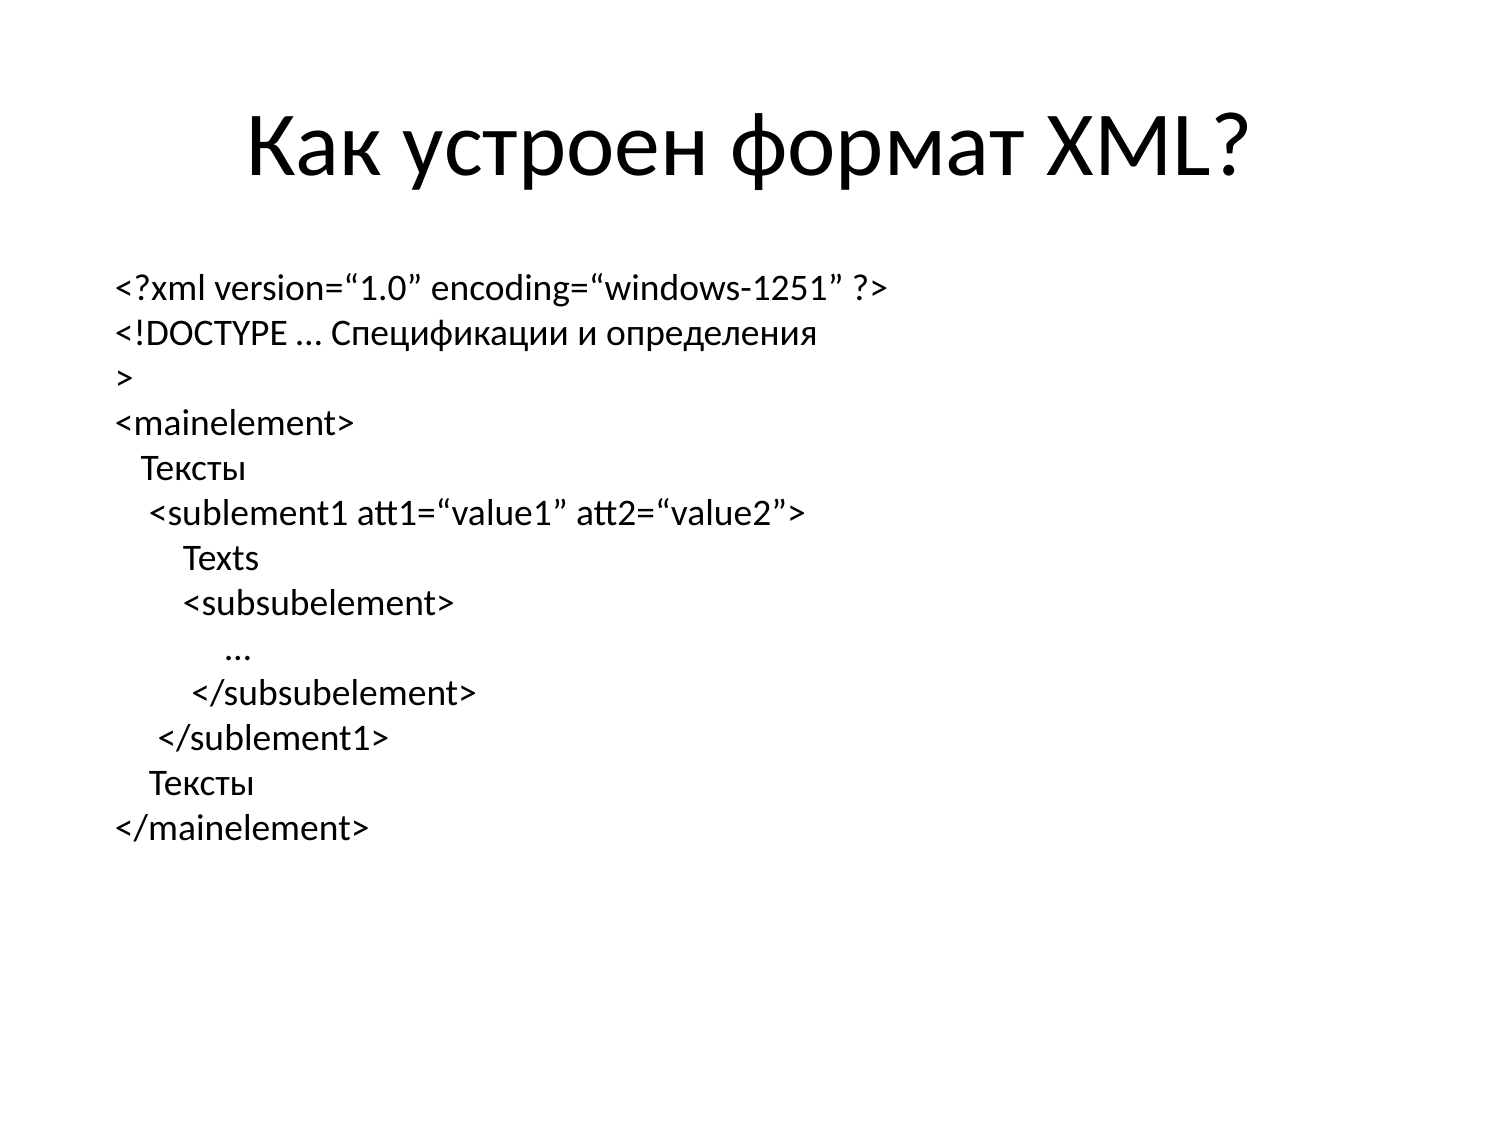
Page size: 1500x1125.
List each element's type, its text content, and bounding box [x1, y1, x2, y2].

text_box <?xml version=“1.0” encoding=“windows-1251” ?> <!DOCTYPE … Спецификации и определения > <mainelement> Тексты <sublement1 att1=“value1” att2=“value2”> Texts <subsubelement> … </subsubelement> </sublement1> Тексты </mainelement> [100, 255, 1400, 901]
title Как устроен формат XML? [75, 45, 1425, 233]
